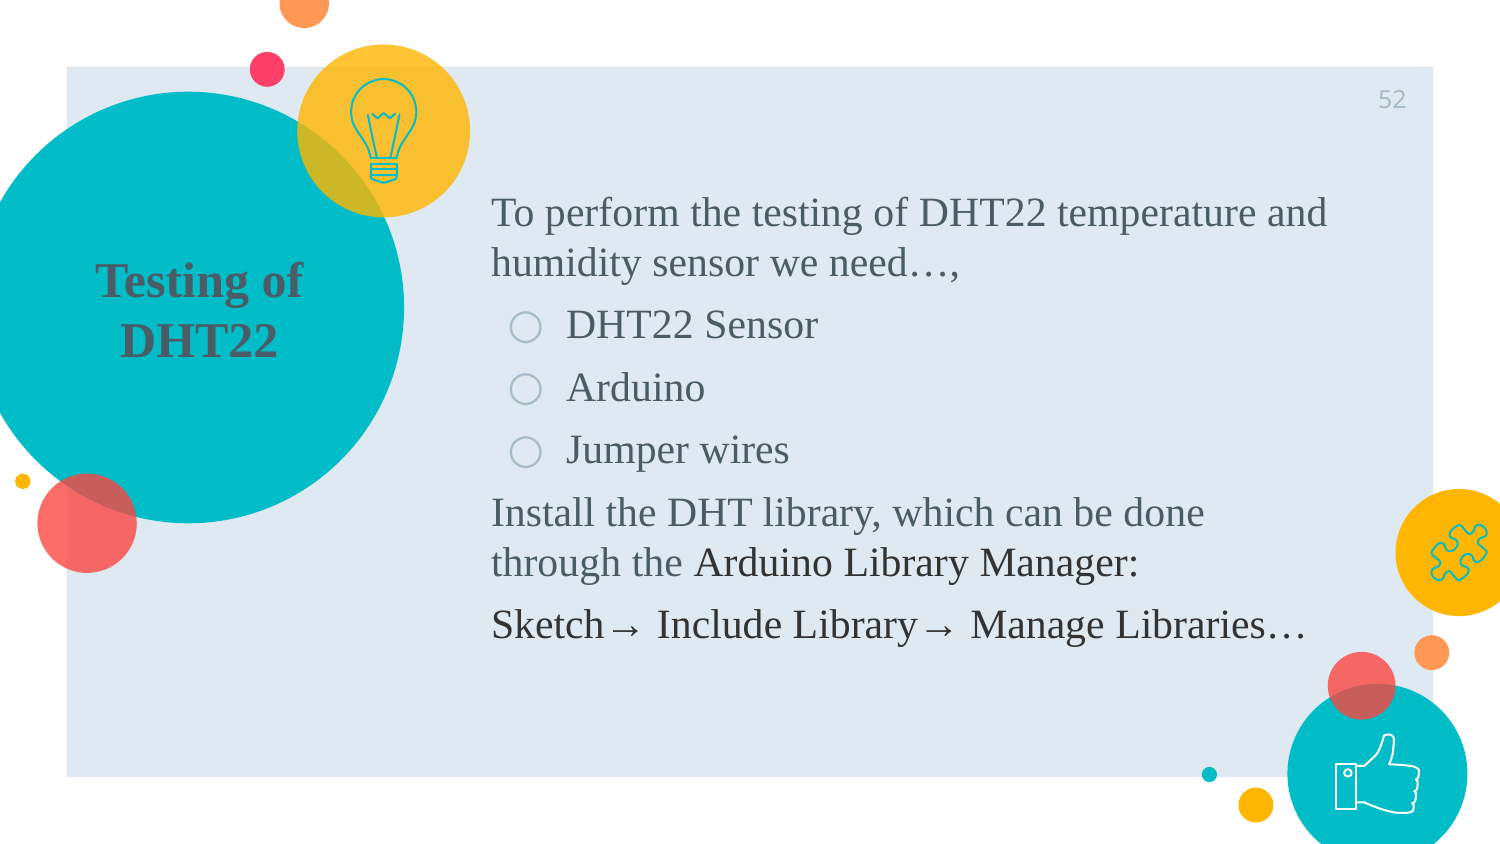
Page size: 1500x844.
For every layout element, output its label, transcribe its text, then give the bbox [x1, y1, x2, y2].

title Testing of DHT22 [23, 91, 375, 524]
list To perform the testing of DHT22 temperature and humidity sensor we need…, DHT22 Sensor Arduino Jumper wires Install the DHT library, which can be done through the Arduino Library Manager: Sketch→ Include Library→ Manage Libraries… [476, 169, 1345, 706]
slide_number 52 [1331, 68, 1422, 134]
